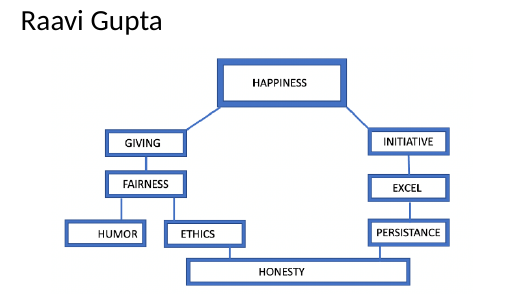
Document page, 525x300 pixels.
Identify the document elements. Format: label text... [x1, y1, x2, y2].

picture [49, 46, 473, 294]
title Raavi Gupta [5, 5, 453, 37]
